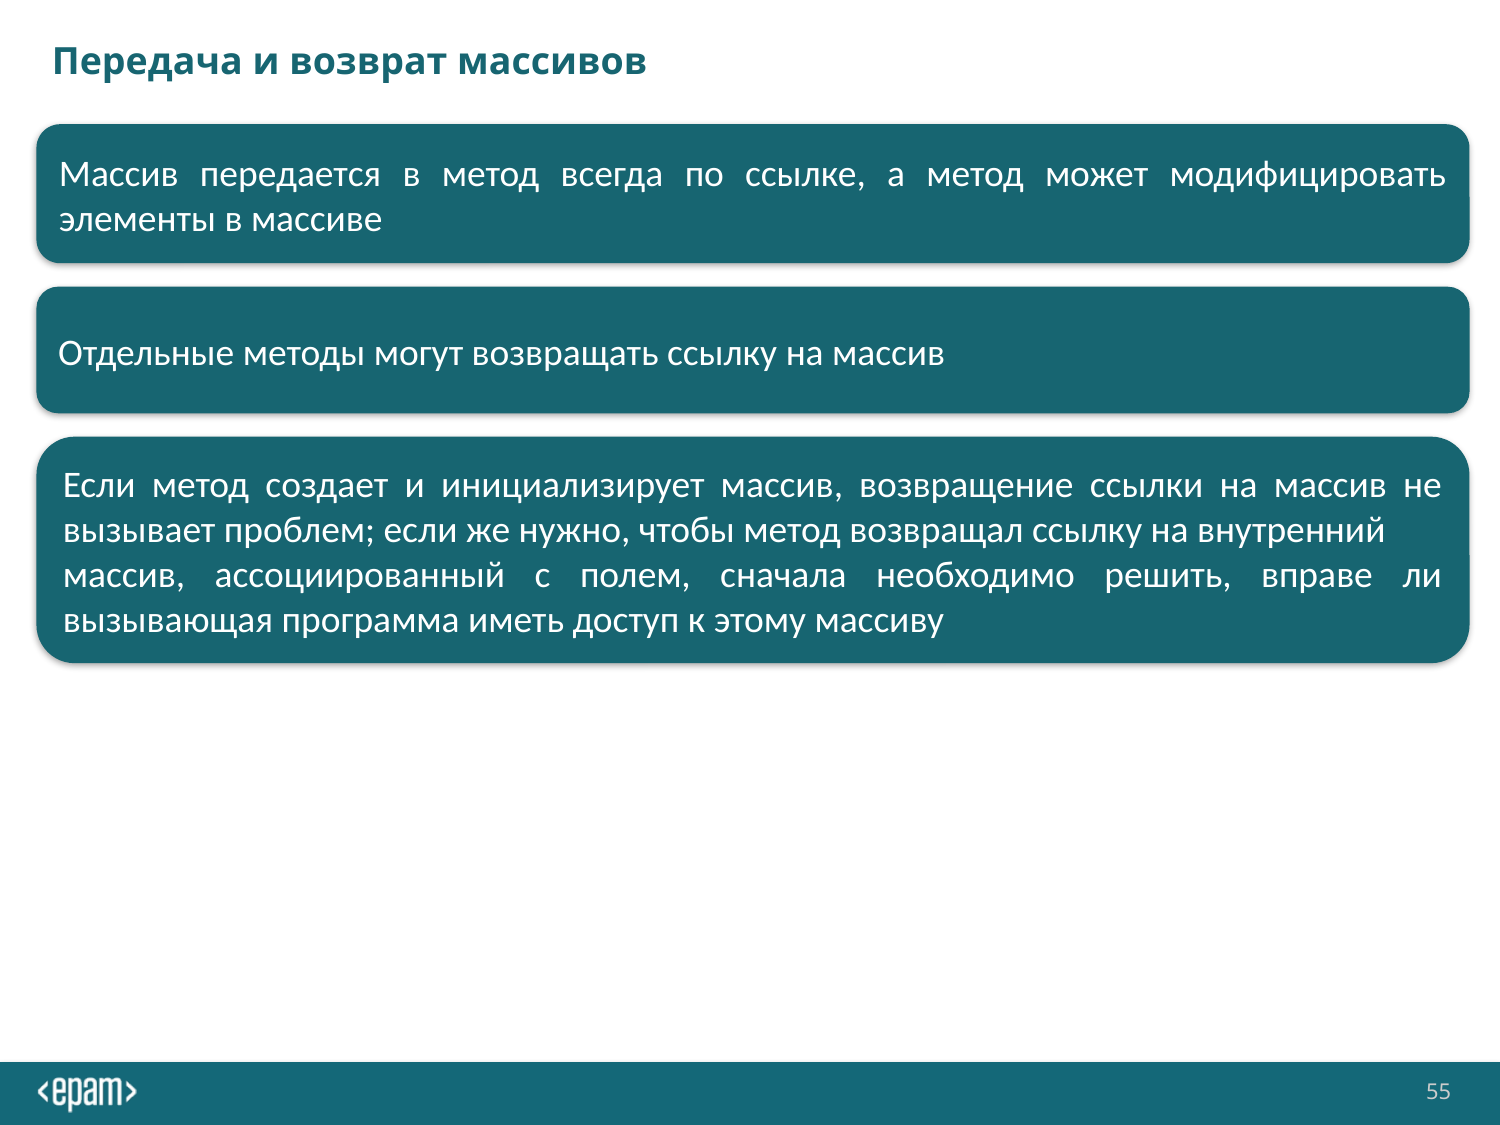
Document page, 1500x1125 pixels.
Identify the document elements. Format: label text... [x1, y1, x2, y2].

text_box Если метод создает и инициализирует массив, возвращение ссылки на массив не вызывает проблем; если же нужно, чтобы метод возвращал ссылку на внутренний массив, ассоциированный с полем, сначала необходимо решить, вправе ли вызывающая программа иметь доступ к этому массиву [36, 436, 1470, 664]
title Передача и возврат массивов [37, 29, 1469, 90]
text_box Отдельные методы могут возвращать ссылку на массив [36, 286, 1470, 414]
picture [37, 1077, 137, 1113]
text_box Массив передается в метод всегда по ссылке, а метод может модифицировать элементы в массиве [36, 124, 1470, 264]
